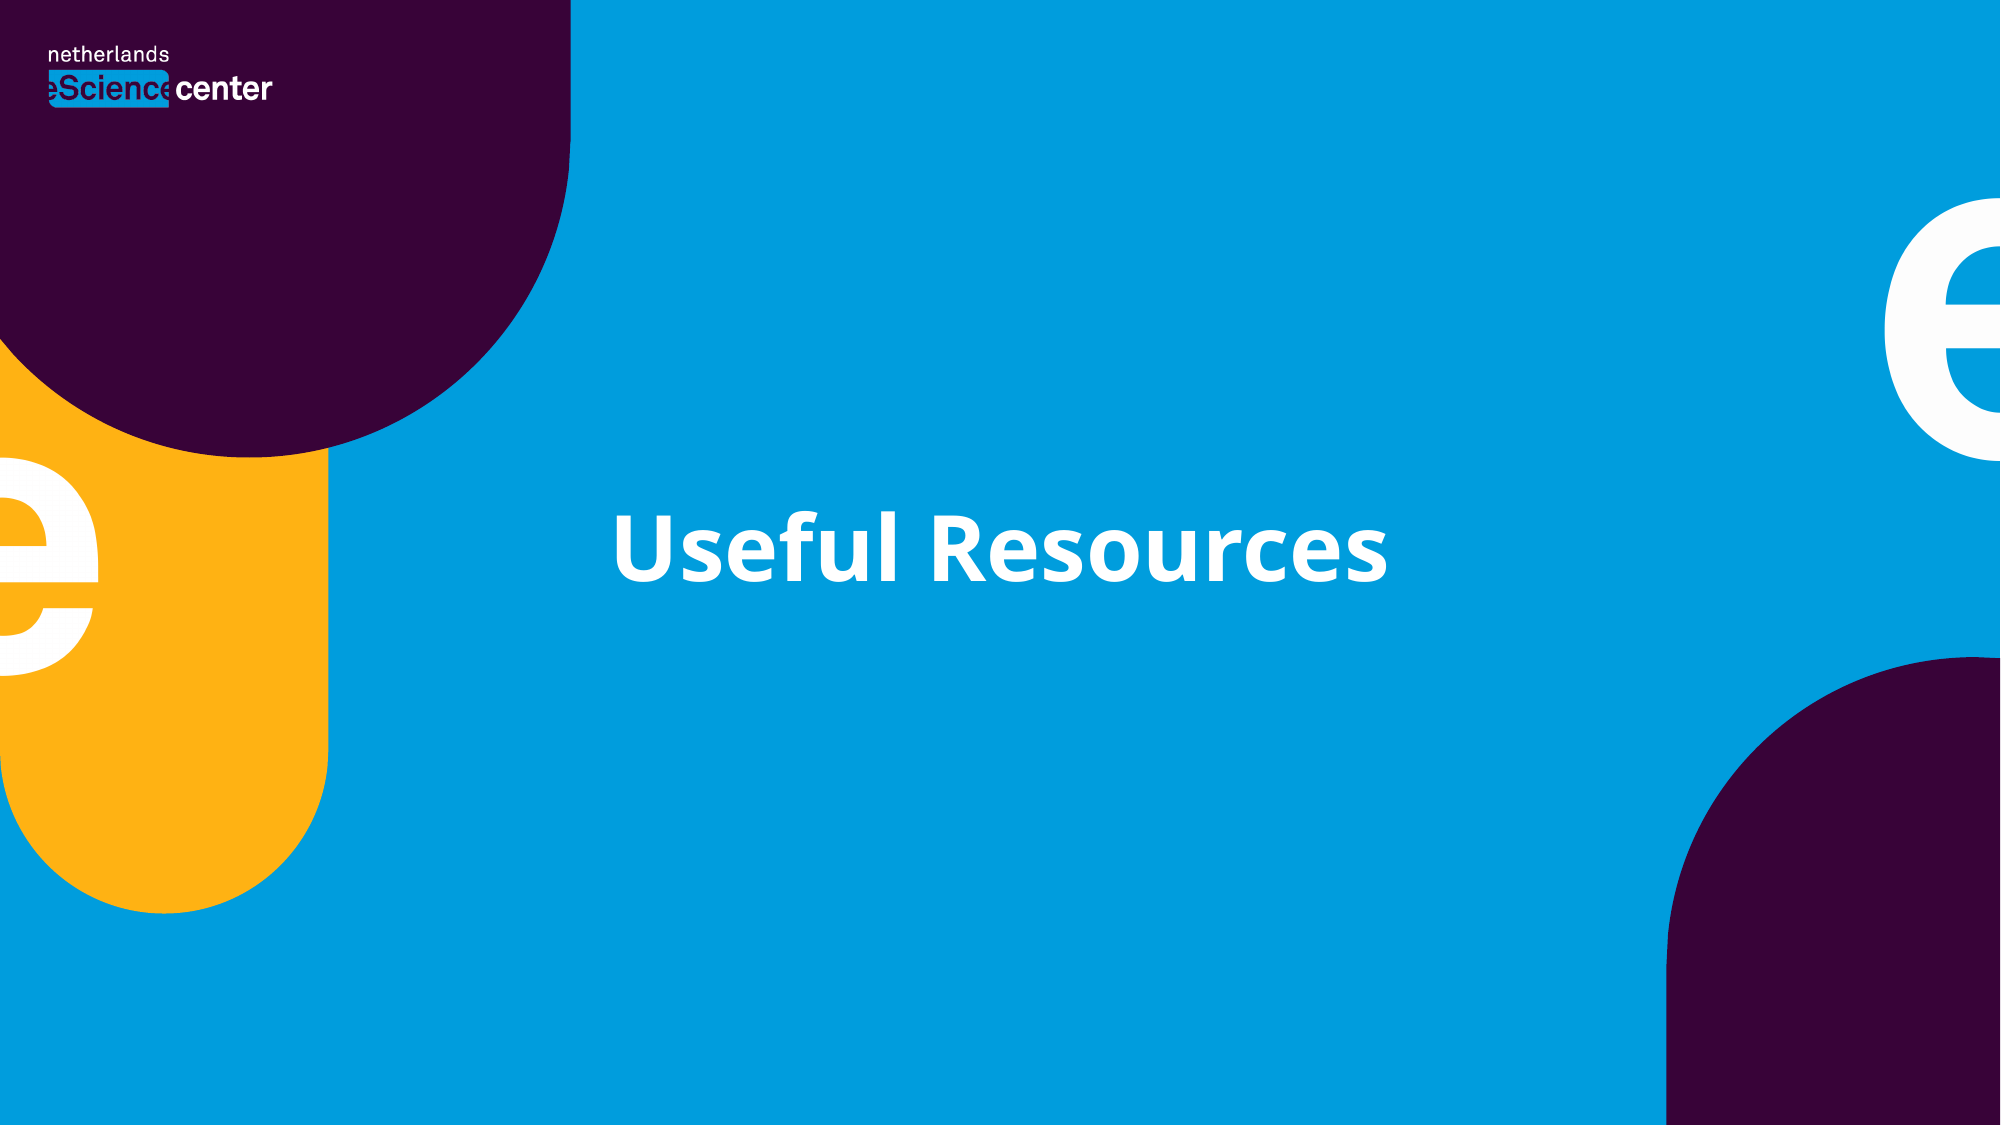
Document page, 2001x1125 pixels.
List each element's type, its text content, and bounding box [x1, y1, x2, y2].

picture [17, 21, 295, 135]
title Useful Resources [504, 382, 1496, 609]
picture [1885, 199, 2000, 460]
picture [0, 414, 184, 720]
